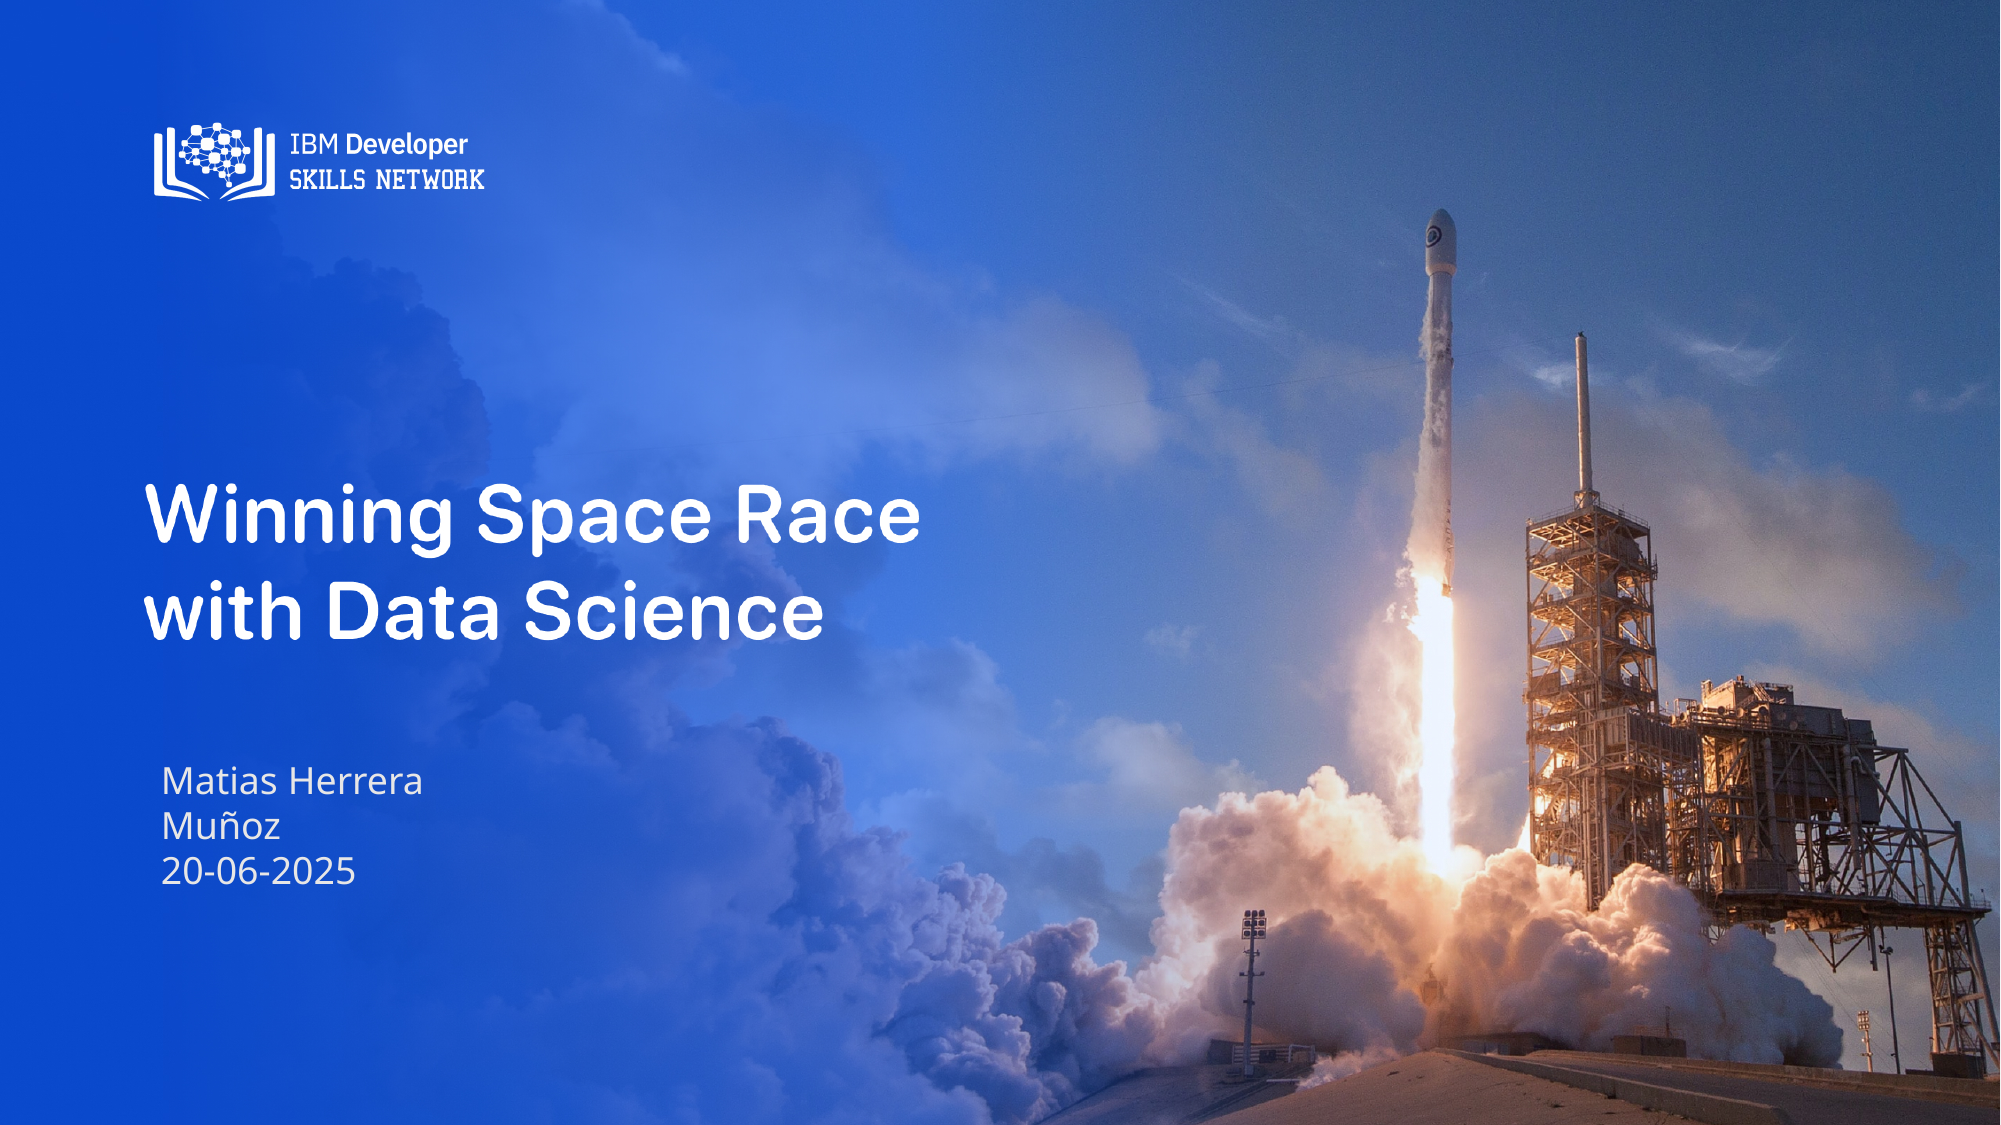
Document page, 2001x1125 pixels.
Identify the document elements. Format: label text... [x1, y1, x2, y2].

text_box Matias Herrera Muñoz 20-06-2025 [145, 749, 559, 900]
picture [0, 0, 2001, 1125]
